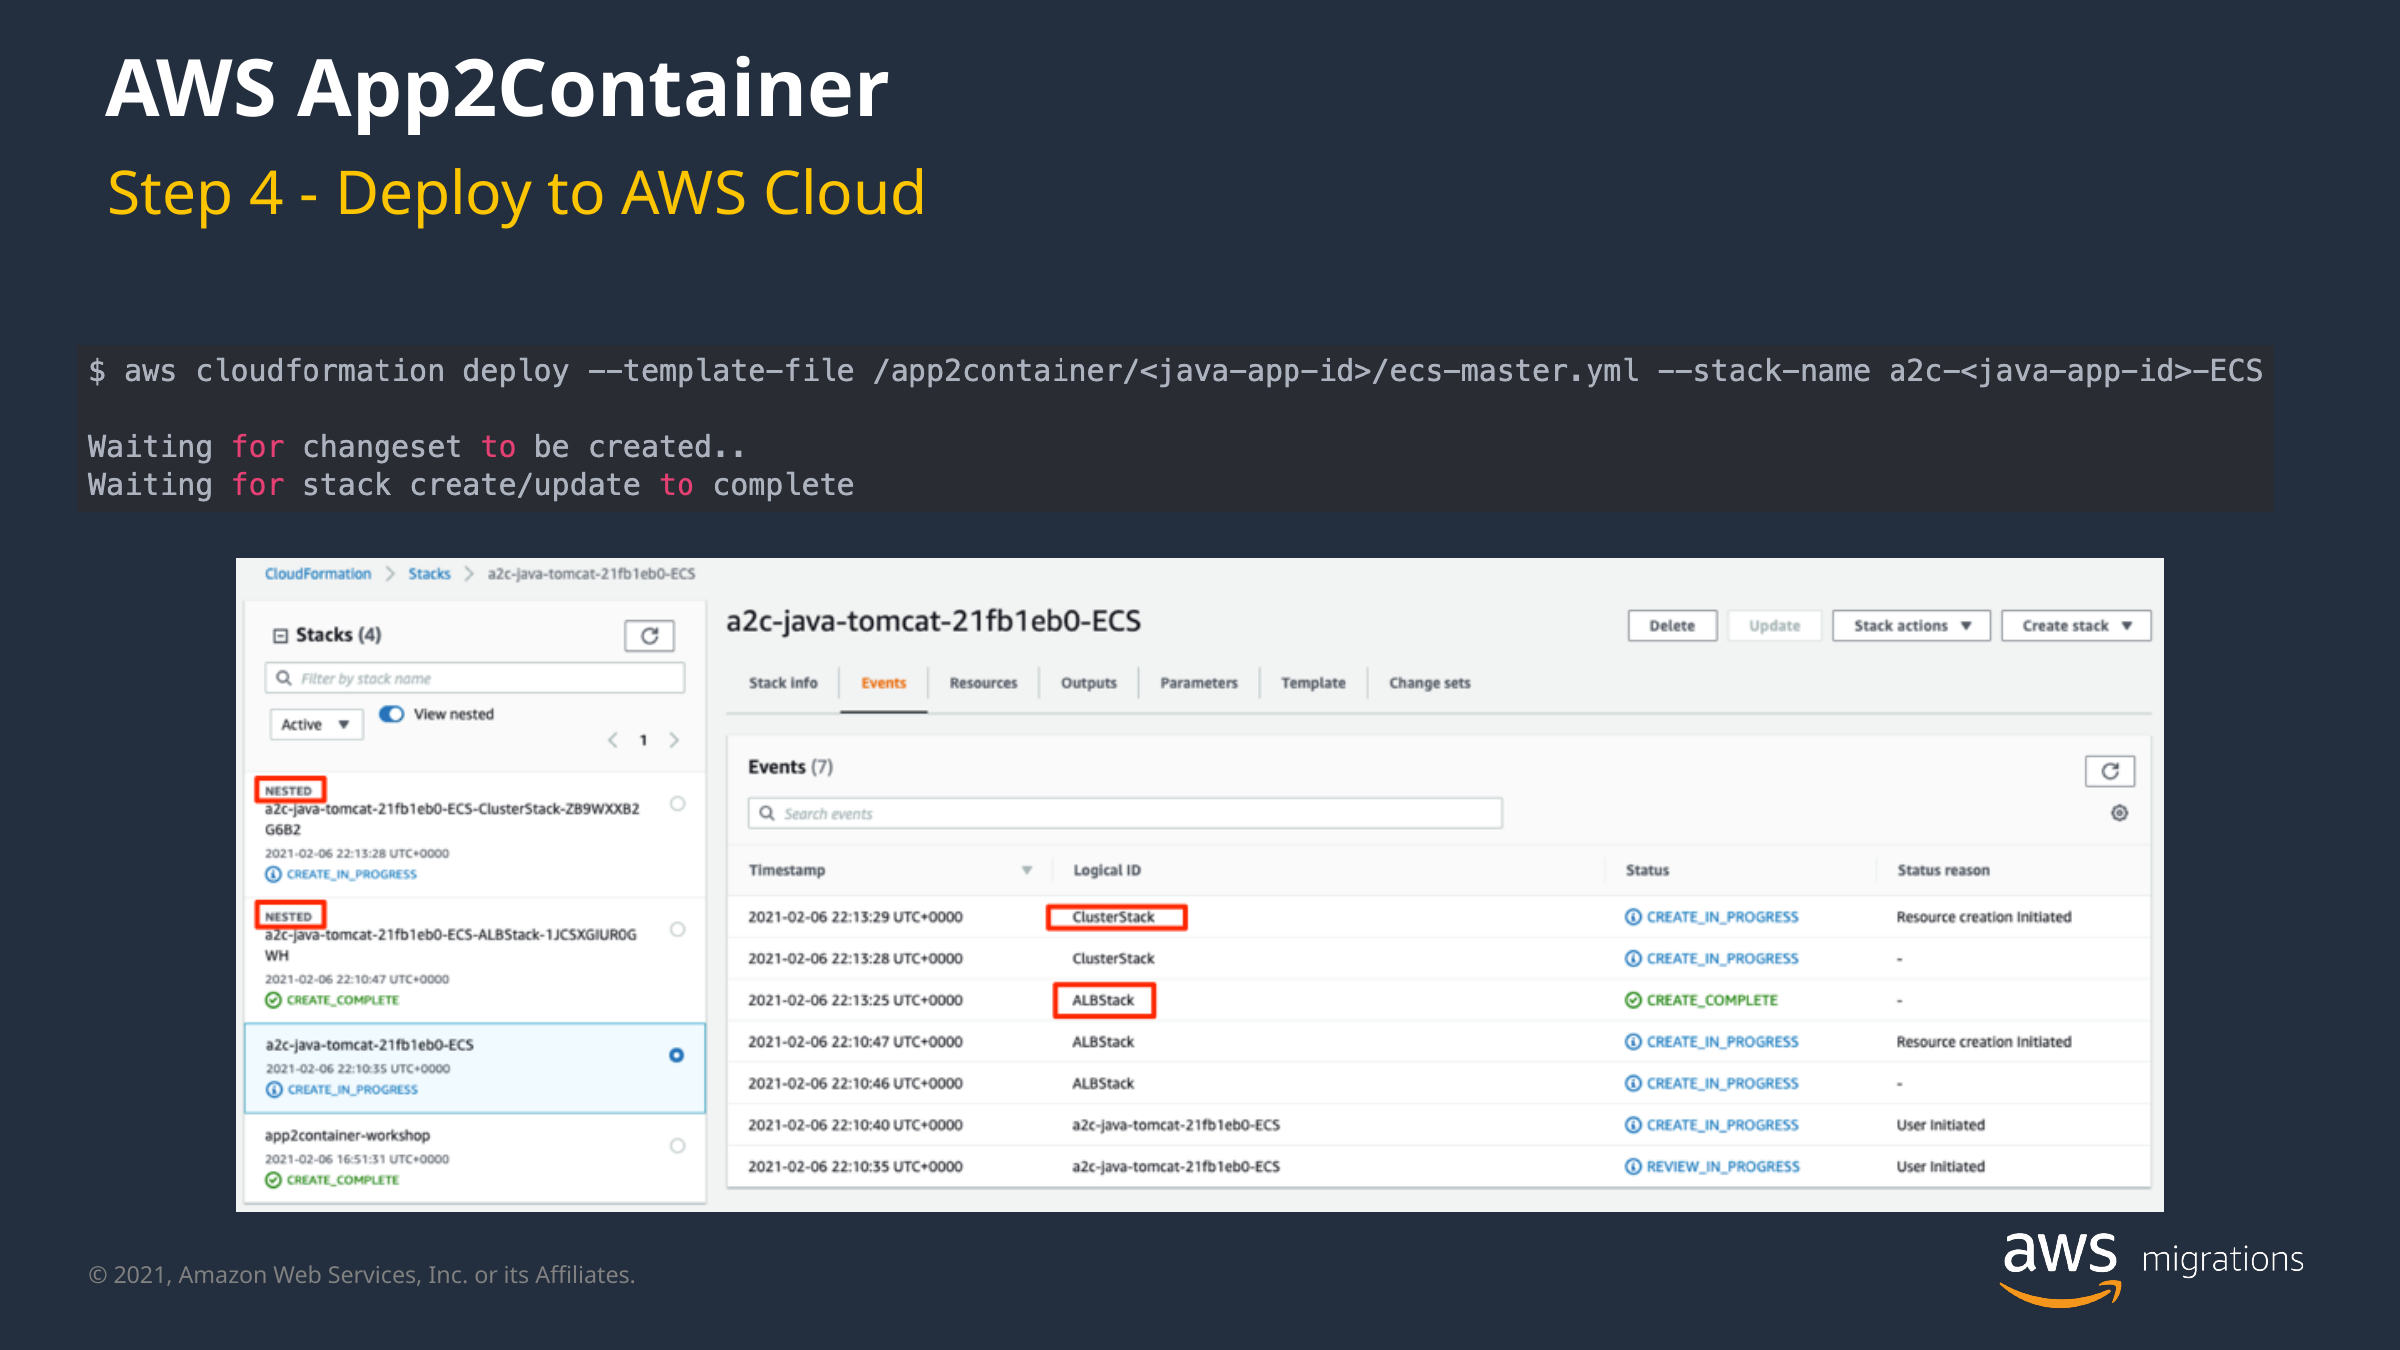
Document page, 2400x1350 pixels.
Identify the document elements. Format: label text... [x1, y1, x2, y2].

picture [235, 558, 2165, 1212]
list Step 4 - Deploy to AWS Cloud [93, 146, 2330, 250]
title AWS App2Container [90, 30, 2307, 147]
picture [77, 345, 2274, 512]
